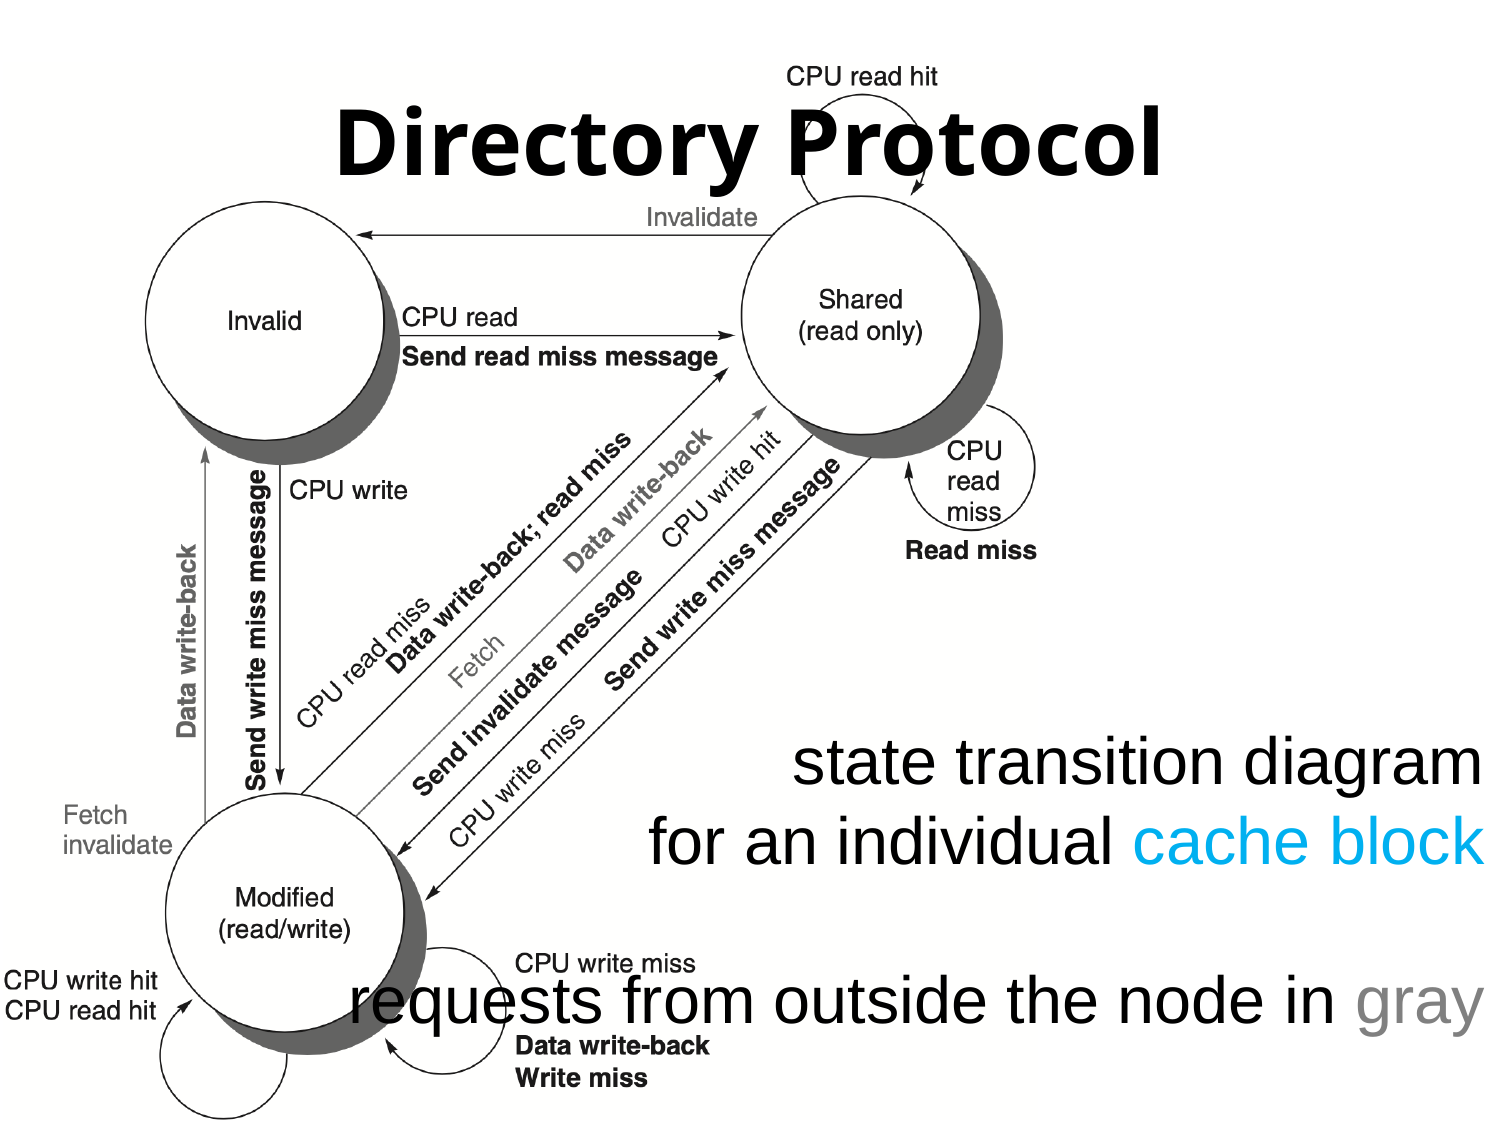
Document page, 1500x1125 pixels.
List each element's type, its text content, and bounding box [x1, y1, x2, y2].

title Directory Protocol [0, 45, 1500, 233]
text_box state transition diagram for an individual cache block requests from outside the node in gray [1048, 710, 1500, 1125]
picture [0, 60, 1044, 1125]
